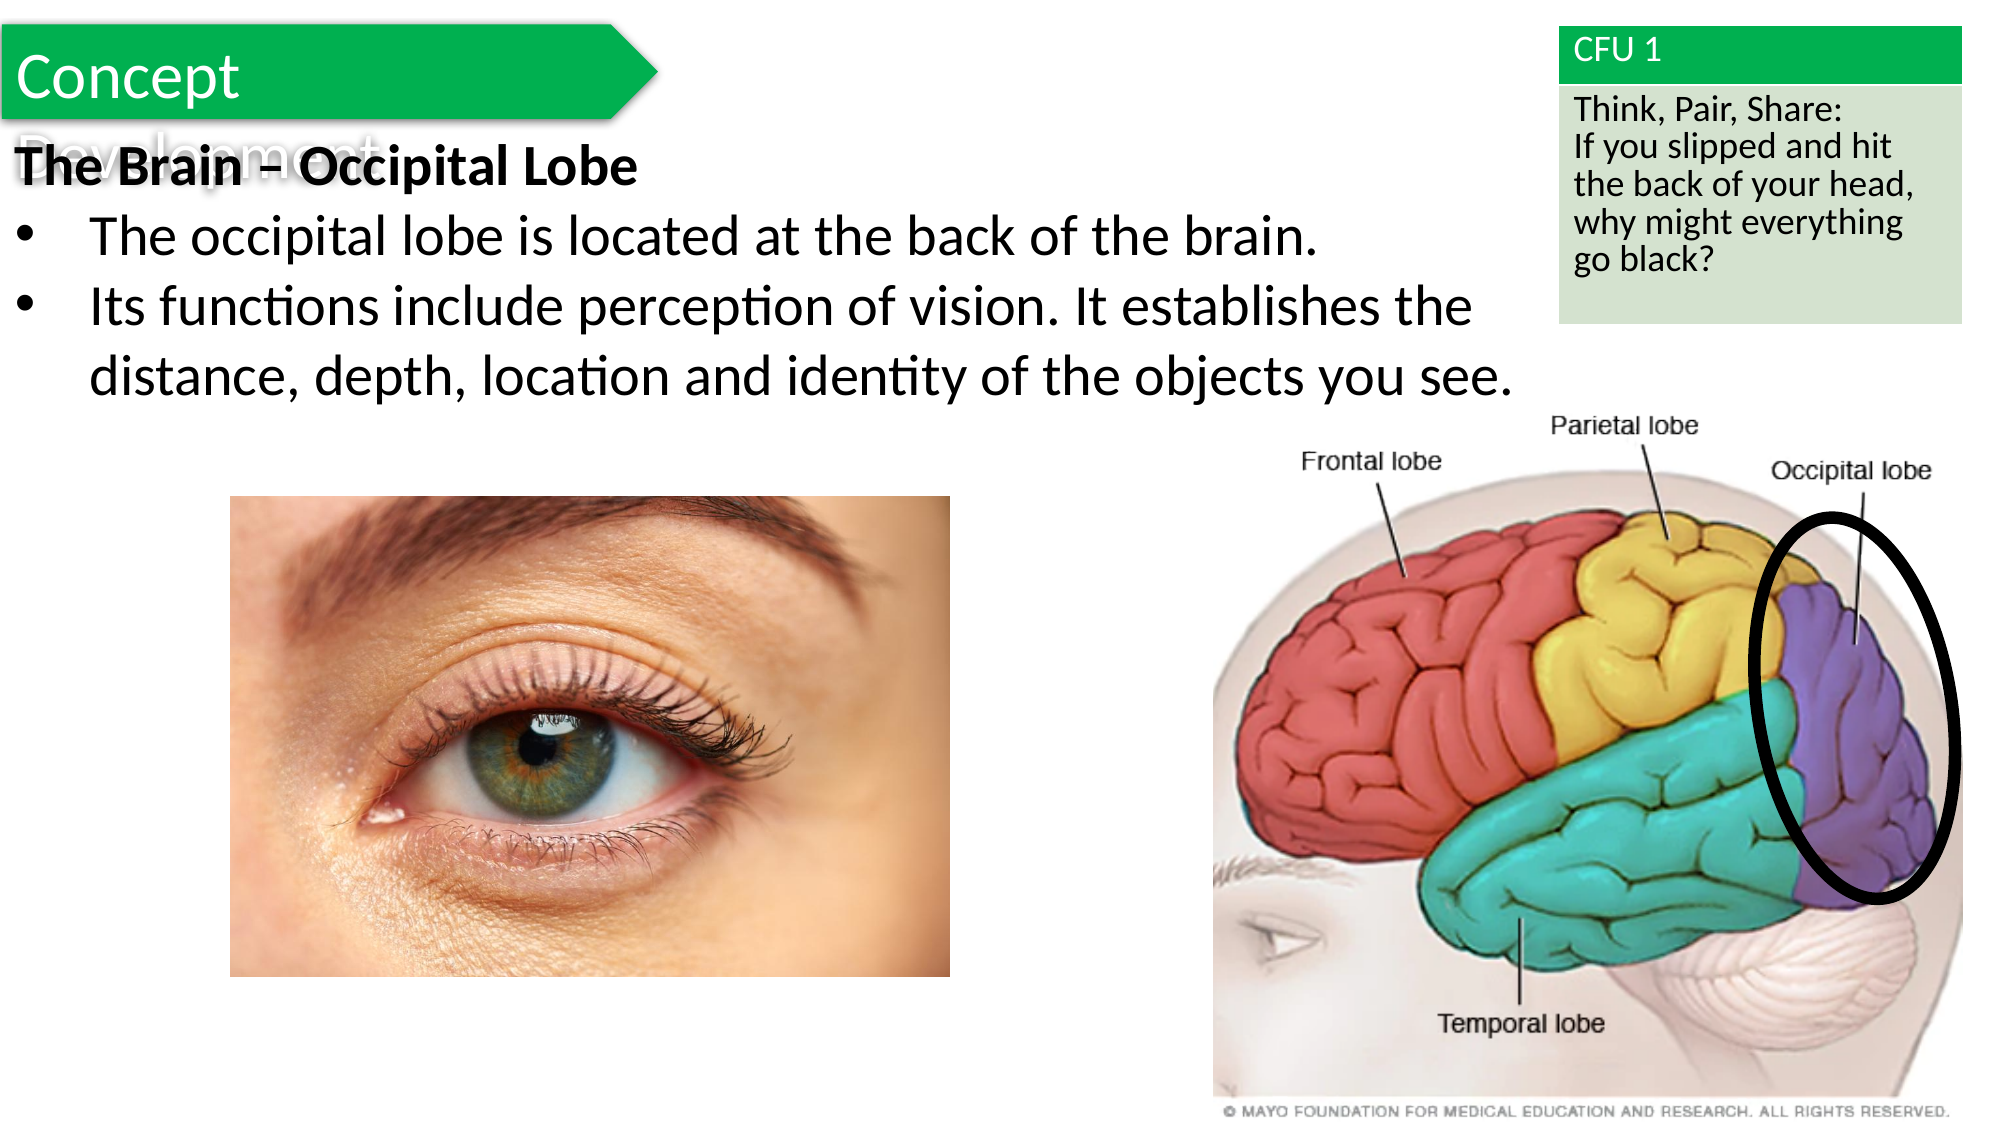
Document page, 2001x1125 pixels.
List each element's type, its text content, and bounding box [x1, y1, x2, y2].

table_header CFU 1 [1559, 26, 1962, 84]
picture [1213, 375, 1963, 1125]
picture [230, 496, 950, 977]
table_cell Think, Pair, Share: If you slipped and hit the back of your head, why might everything go black? [1559, 86, 1962, 324]
text_box The Brain – Occipital Lobe The occipital lobe is located at the back of the brain. Its functions include perception of vision. It establishes the distance, depth, location and identity of the objects you see. [0, 120, 1554, 415]
text_box Concept Development [1, 24, 658, 119]
